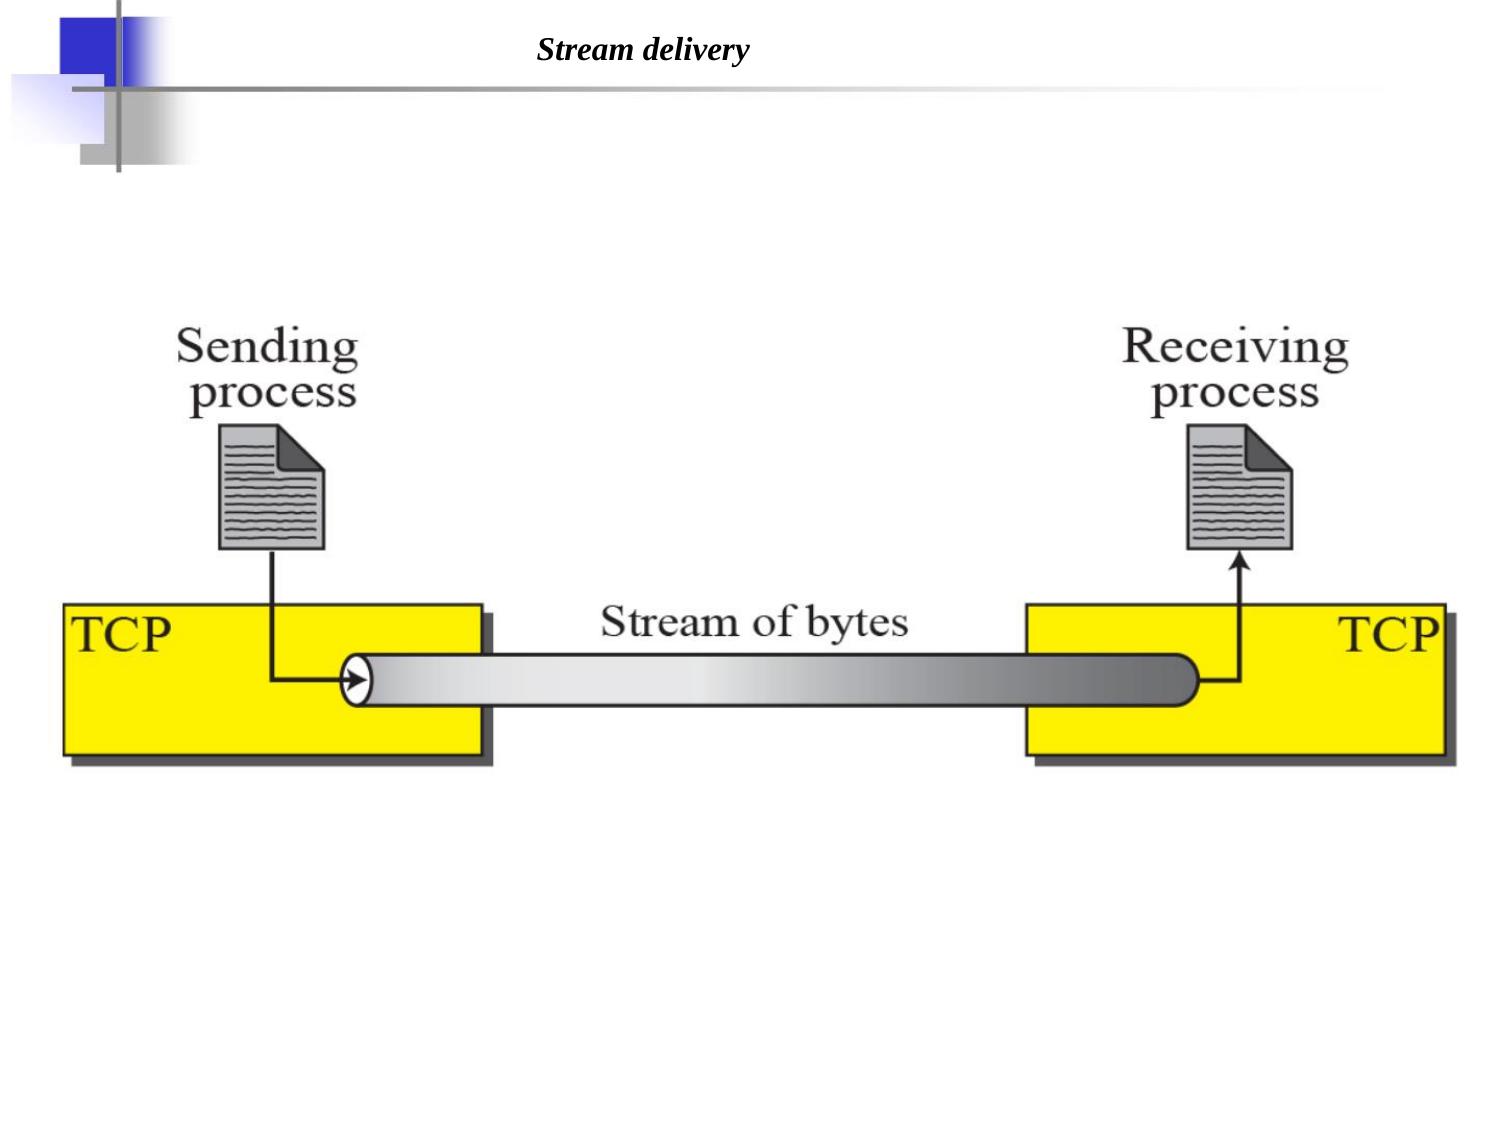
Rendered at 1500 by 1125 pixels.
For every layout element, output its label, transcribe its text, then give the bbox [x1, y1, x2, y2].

text_box Stream delivery [536, 24, 776, 68]
text_box [0, 0, 1500, 1125]
